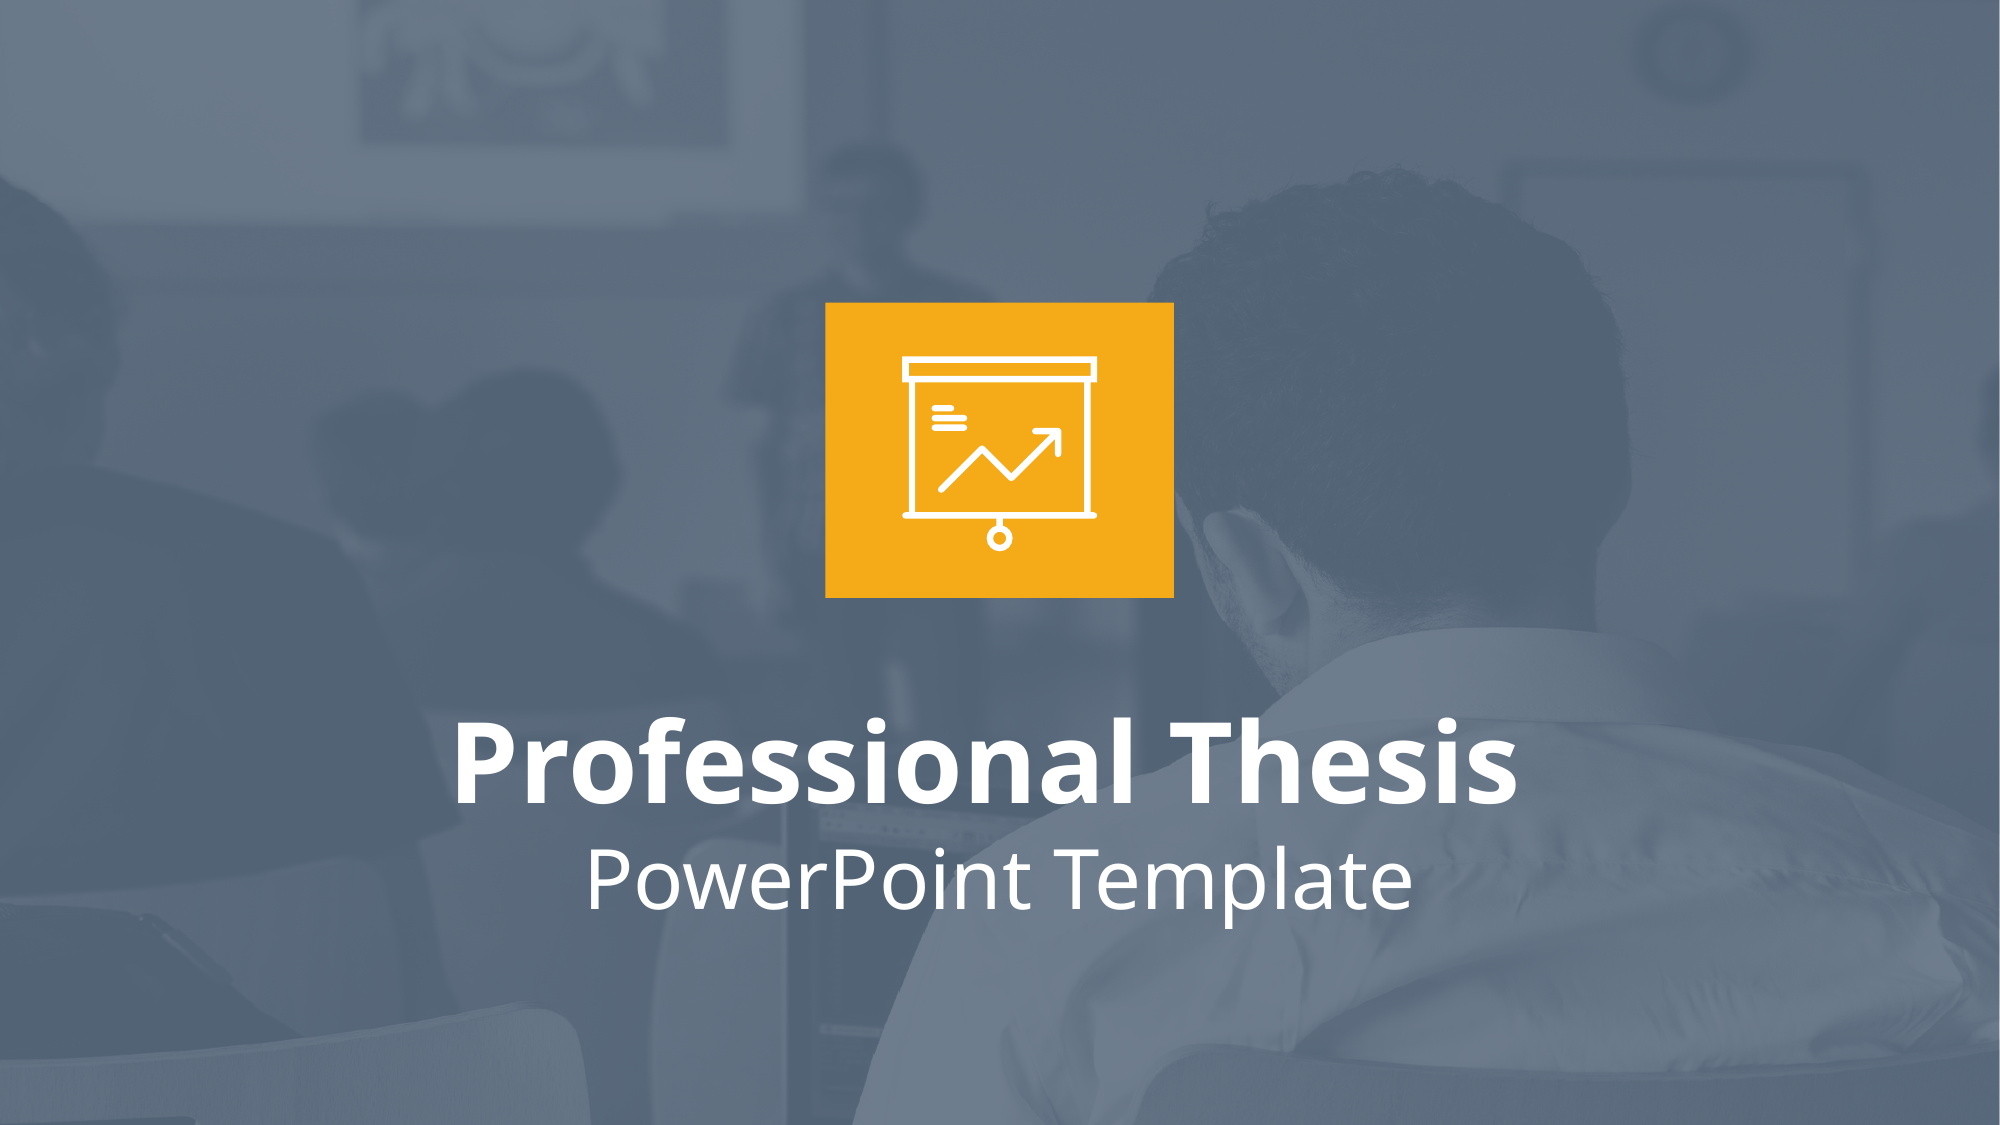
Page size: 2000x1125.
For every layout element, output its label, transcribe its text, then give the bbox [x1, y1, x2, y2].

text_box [901, 356, 1098, 552]
text_box [823, 301, 1176, 600]
text_box Professional Thesis PowerPoint Template [363, 683, 1637, 934]
text_box [0, 0, 2000, 1125]
